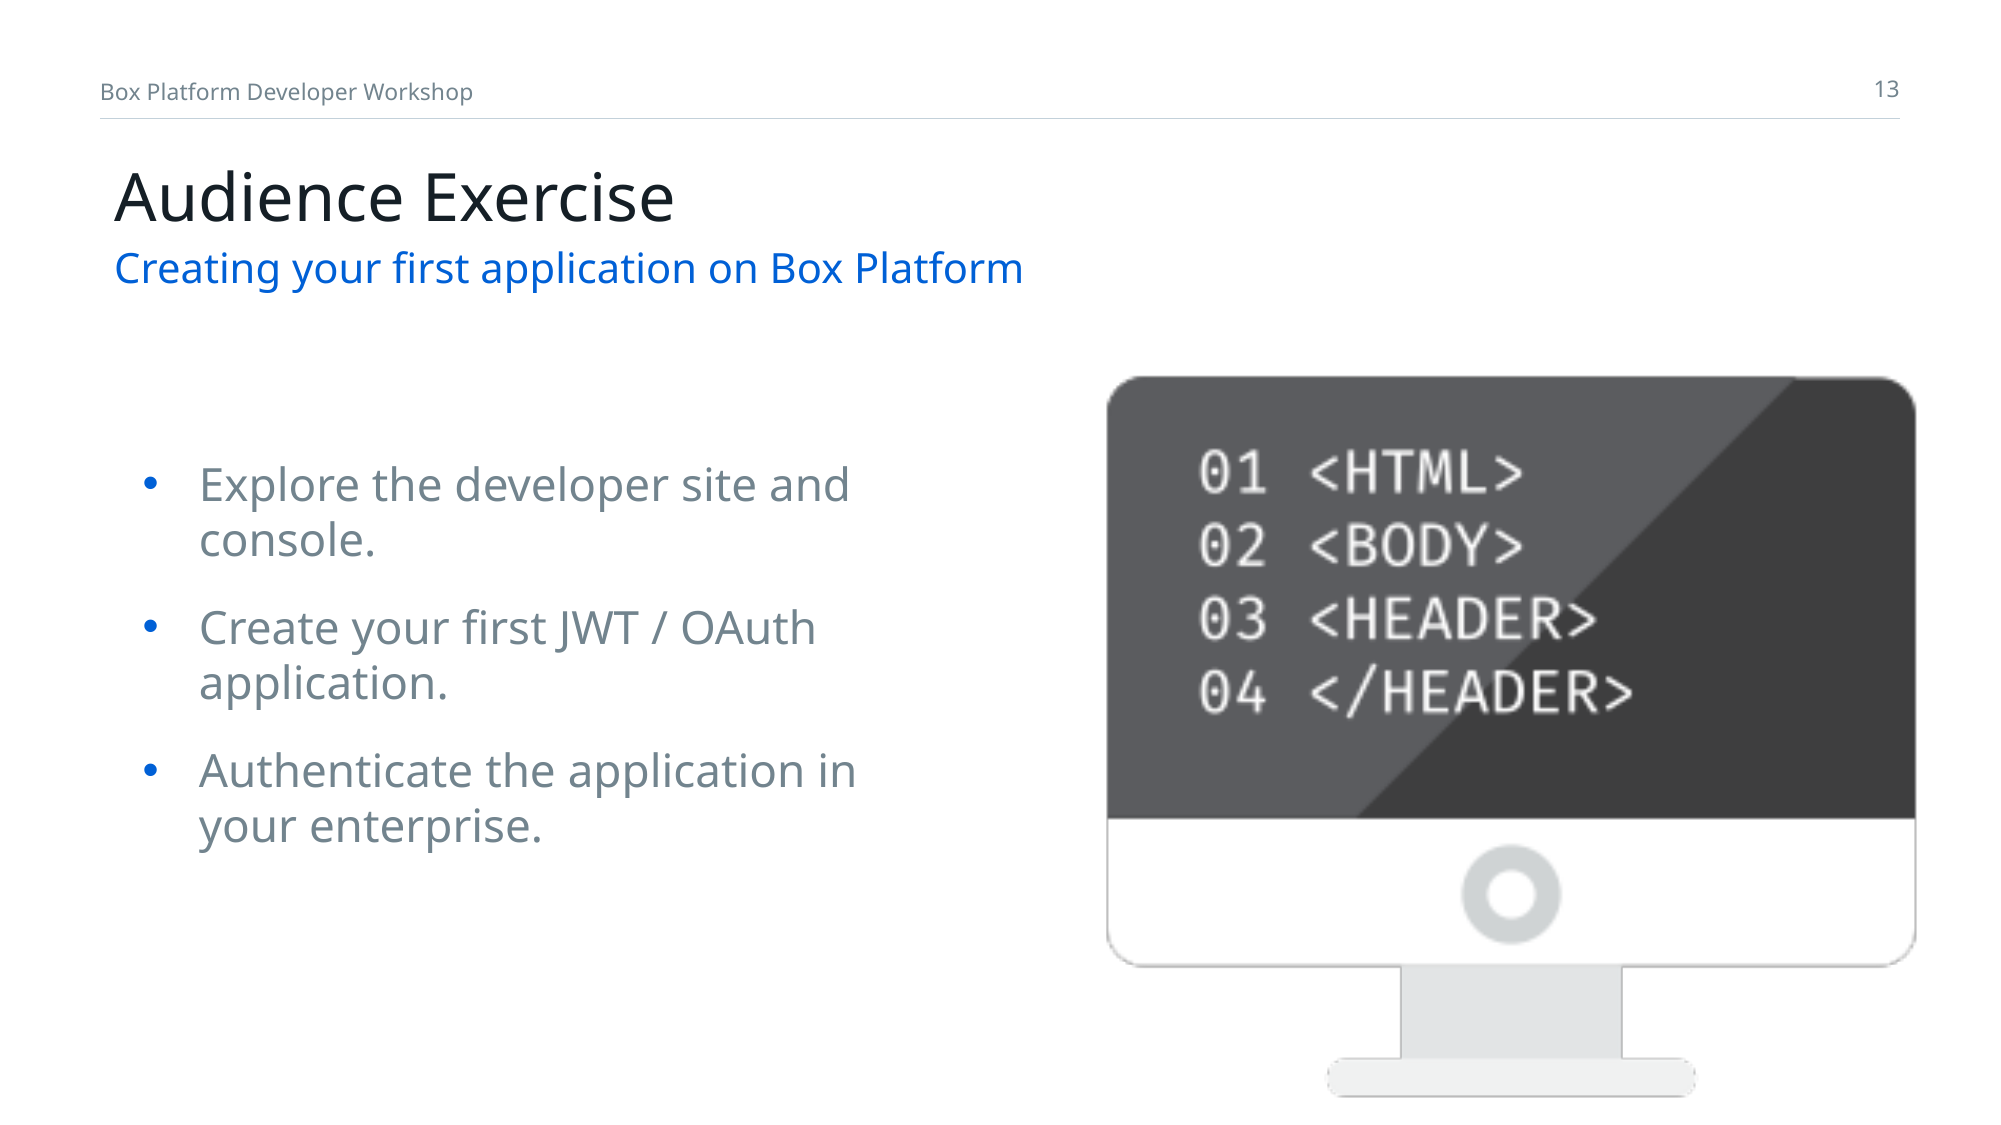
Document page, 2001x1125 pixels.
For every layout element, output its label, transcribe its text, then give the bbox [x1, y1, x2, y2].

picture [818, 0, 2000, 1125]
text_box Explore the developer site and console. Create your first JWT / OAuth application. Authenticate the application in your enterprise. [127, 447, 812, 860]
text_box Audience Exercise [99, 147, 812, 233]
text_box Creating your first application on Box Platform [99, 233, 812, 317]
